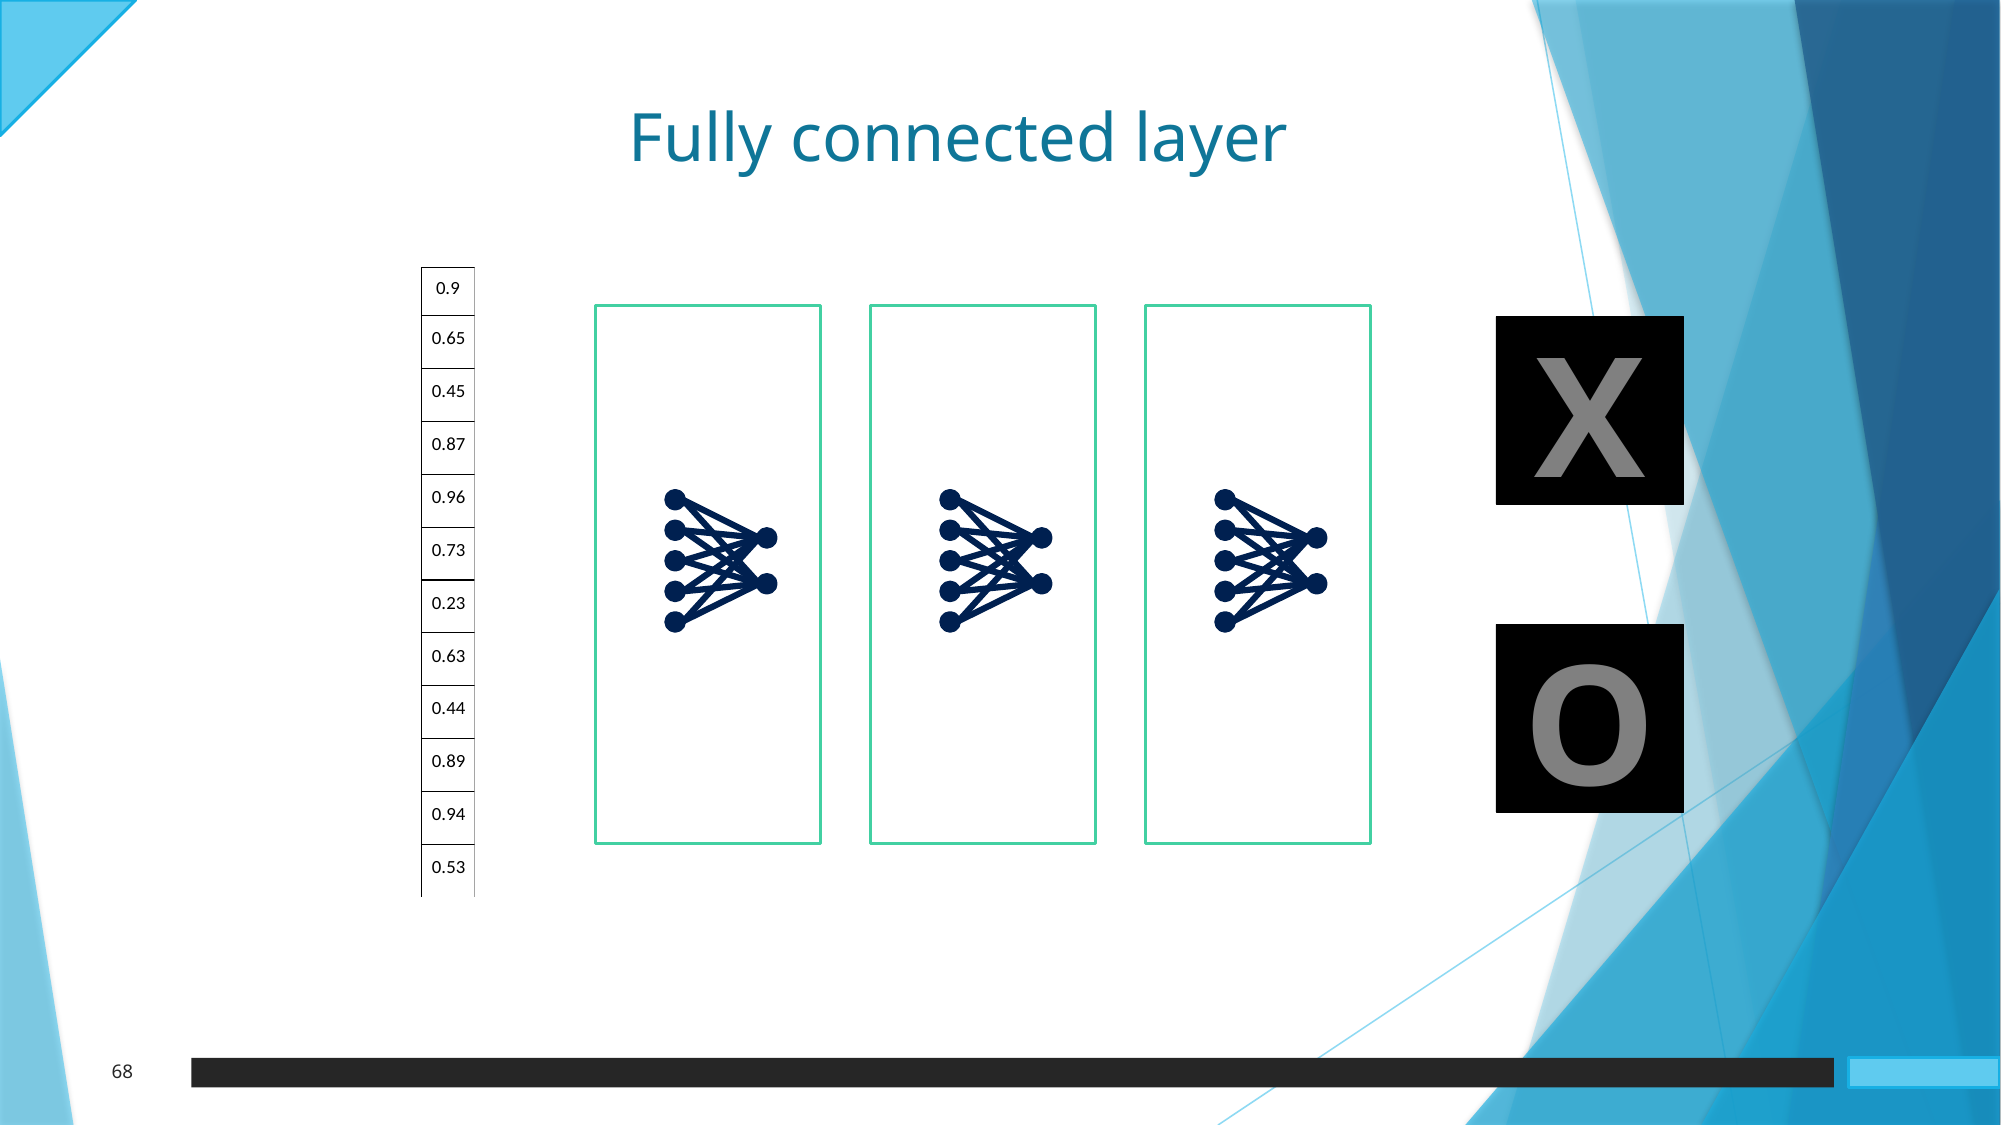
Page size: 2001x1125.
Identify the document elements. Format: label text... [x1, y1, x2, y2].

text_box [70, 207, 1116, 329]
text_box [1847, 1056, 2000, 1089]
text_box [666, 491, 775, 631]
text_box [941, 491, 1050, 631]
picture [420, 266, 476, 898]
text_box Fully connected layer [287, 87, 1631, 183]
text_box [190, 1056, 1835, 1089]
text_box [1144, 304, 1372, 845]
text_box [1216, 491, 1325, 631]
text_box O [1494, 623, 1685, 813]
slide_number 68 [67, 1042, 178, 1103]
text_box [869, 304, 1097, 845]
text_box [594, 304, 822, 845]
text_box [0, 0, 138, 137]
text_box X [1494, 315, 1685, 506]
